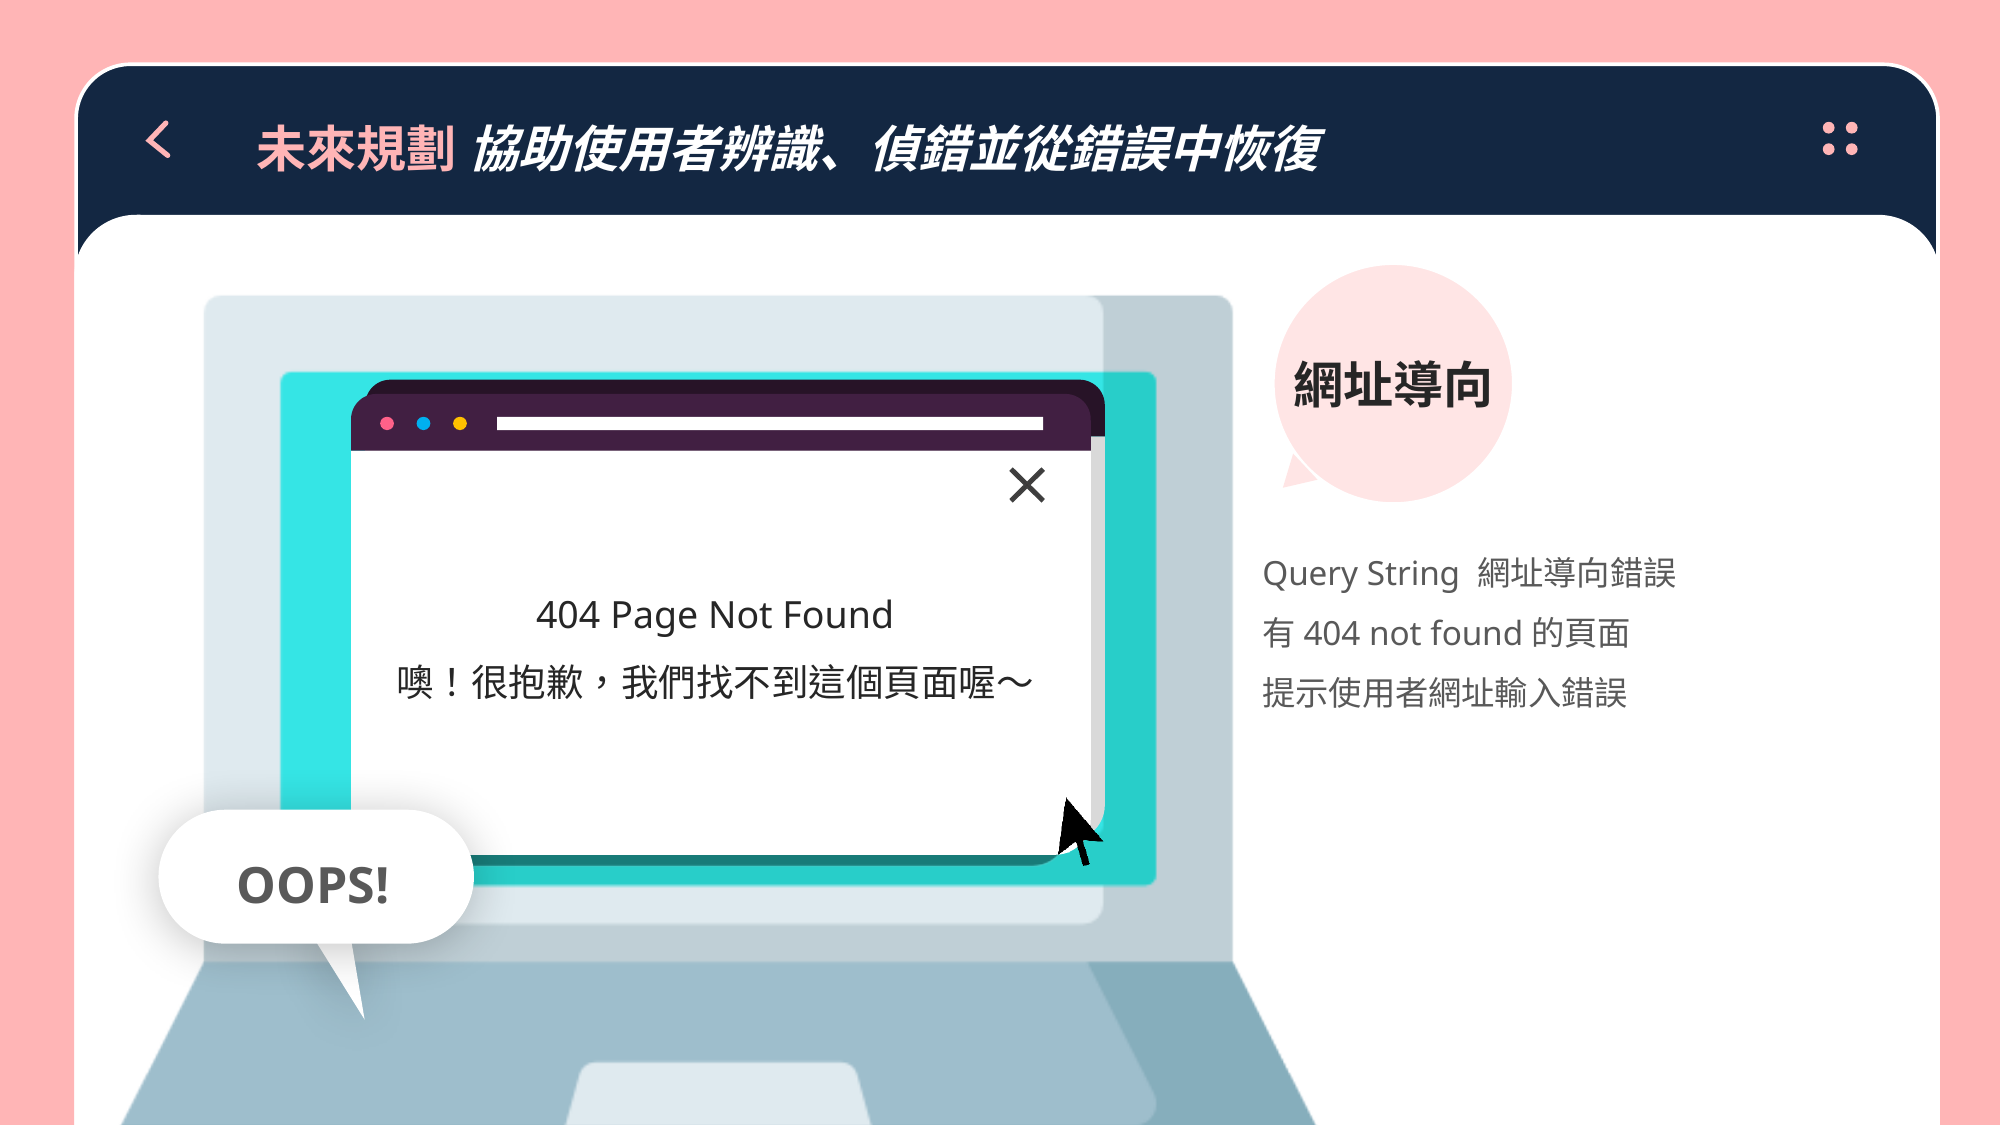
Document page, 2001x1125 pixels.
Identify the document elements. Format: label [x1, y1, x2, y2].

picture [103, 149, 1335, 1125]
text_box [76, 64, 1938, 1125]
text_box [158, 809, 474, 1024]
text_box [1335, 272, 1670, 516]
text_box [380, 569, 1051, 658]
text_box [350, 379, 1105, 855]
